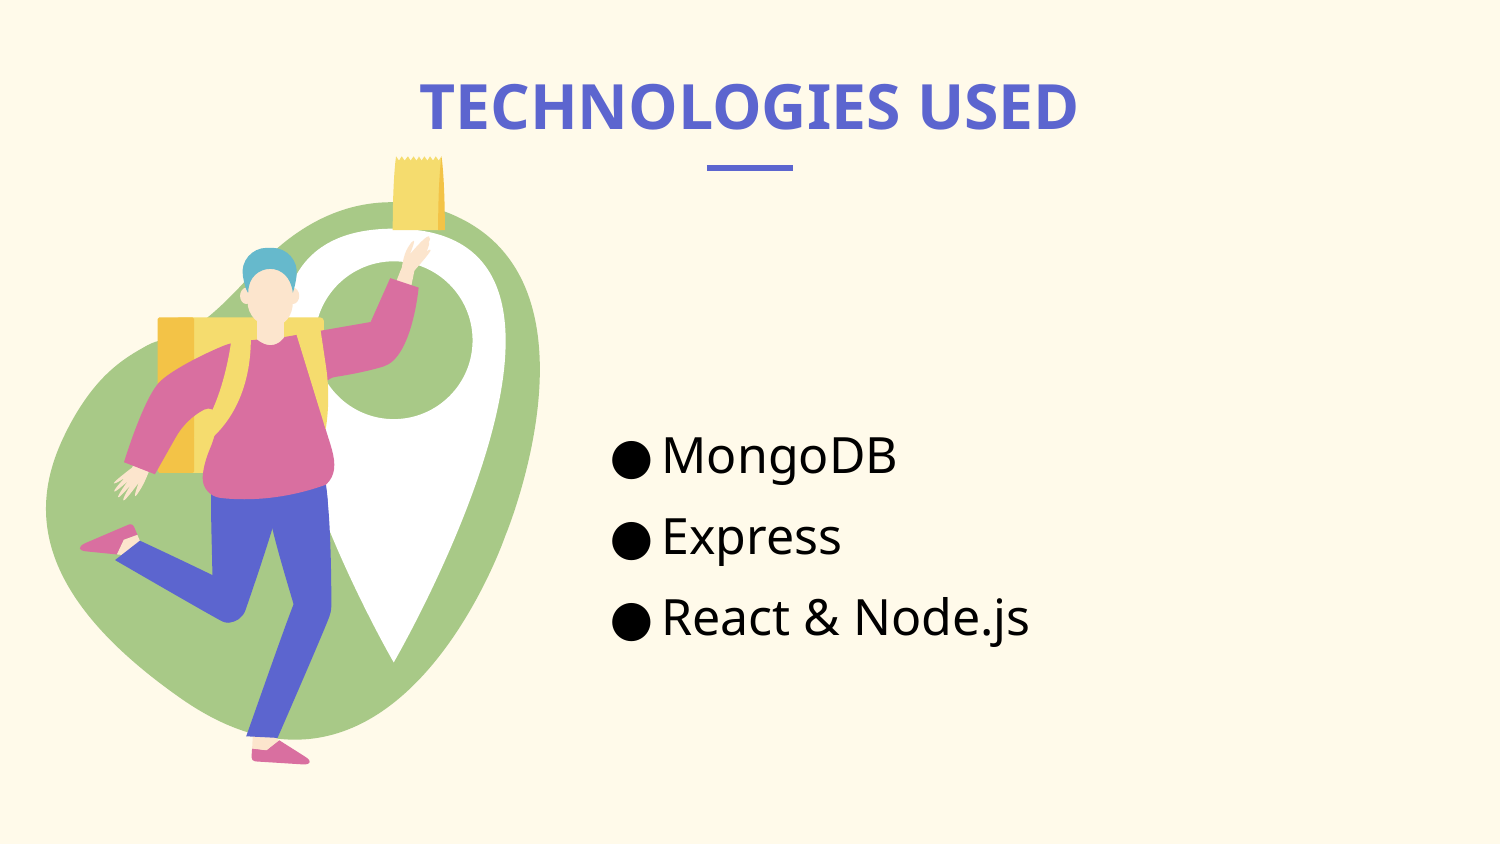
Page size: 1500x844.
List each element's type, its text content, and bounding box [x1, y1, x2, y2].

subtitle MongoDB Express React & Node.js [651, 333, 1159, 661]
text_box [45, 422, 71, 591]
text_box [76, 156, 646, 765]
title TECHNOLOGIES USED [116, 33, 1383, 157]
